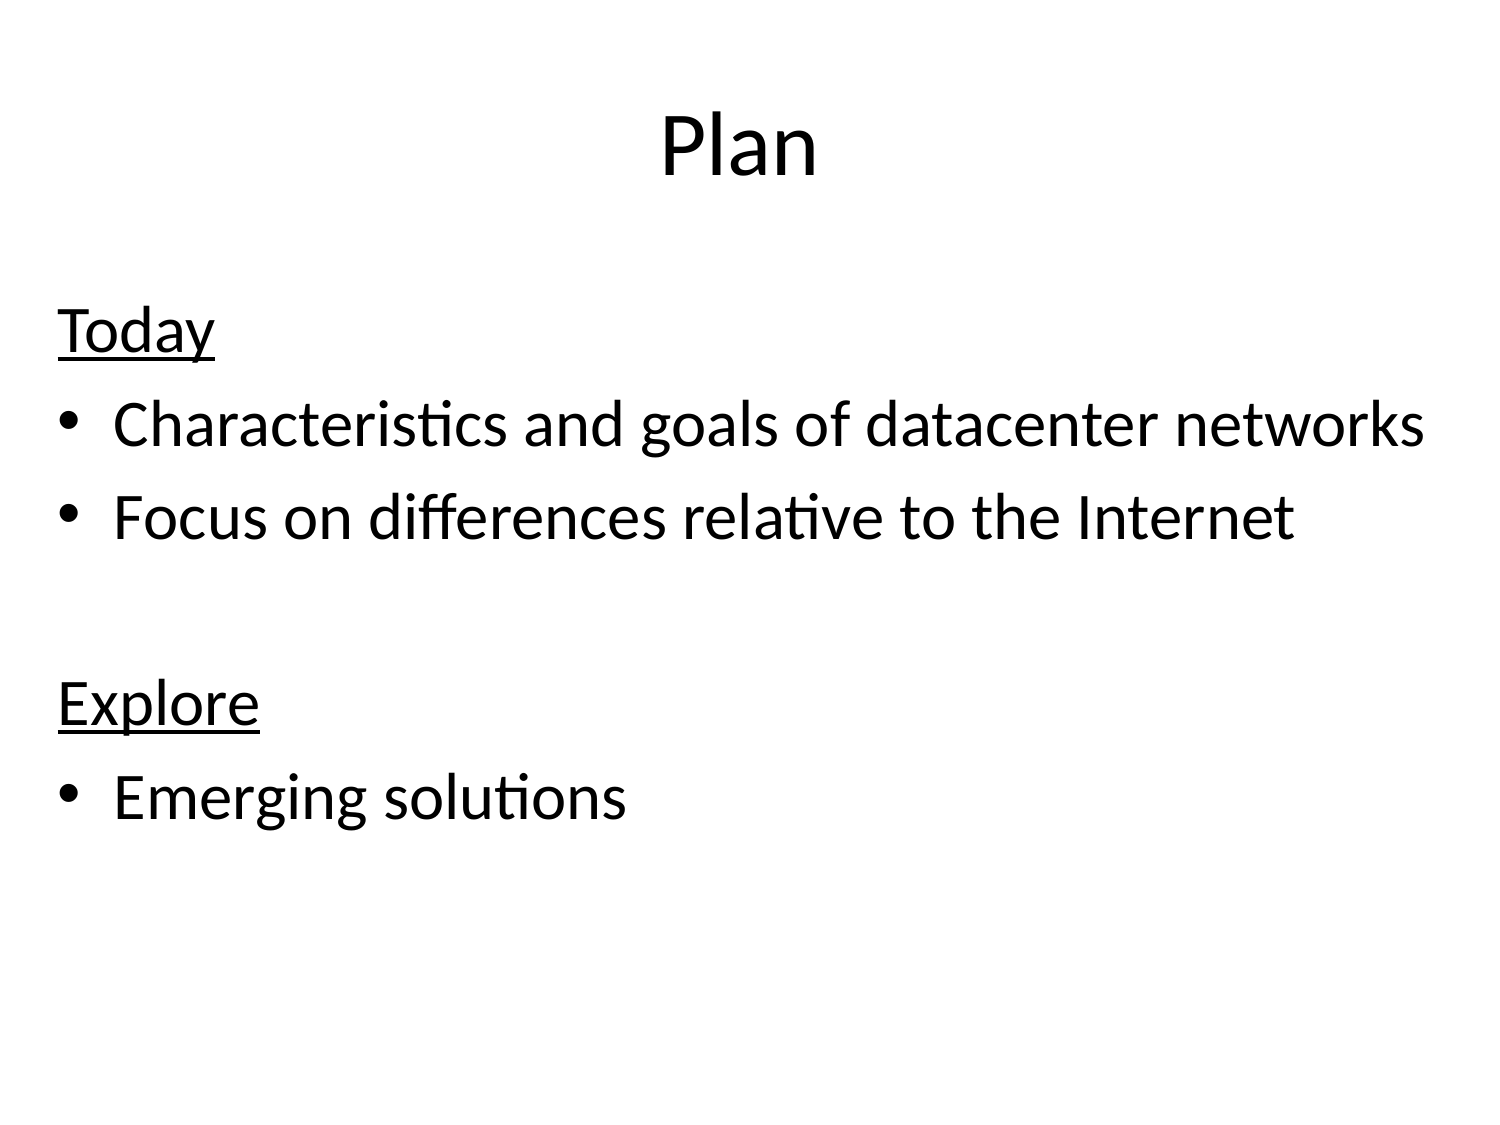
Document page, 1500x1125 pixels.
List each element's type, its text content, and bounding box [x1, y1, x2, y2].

title Plan [75, 45, 1425, 233]
list Today Characteristics and goals of datacenter networks Focus on differences relative to the Internet Explore Emerging solutions [42, 278, 1468, 1021]
